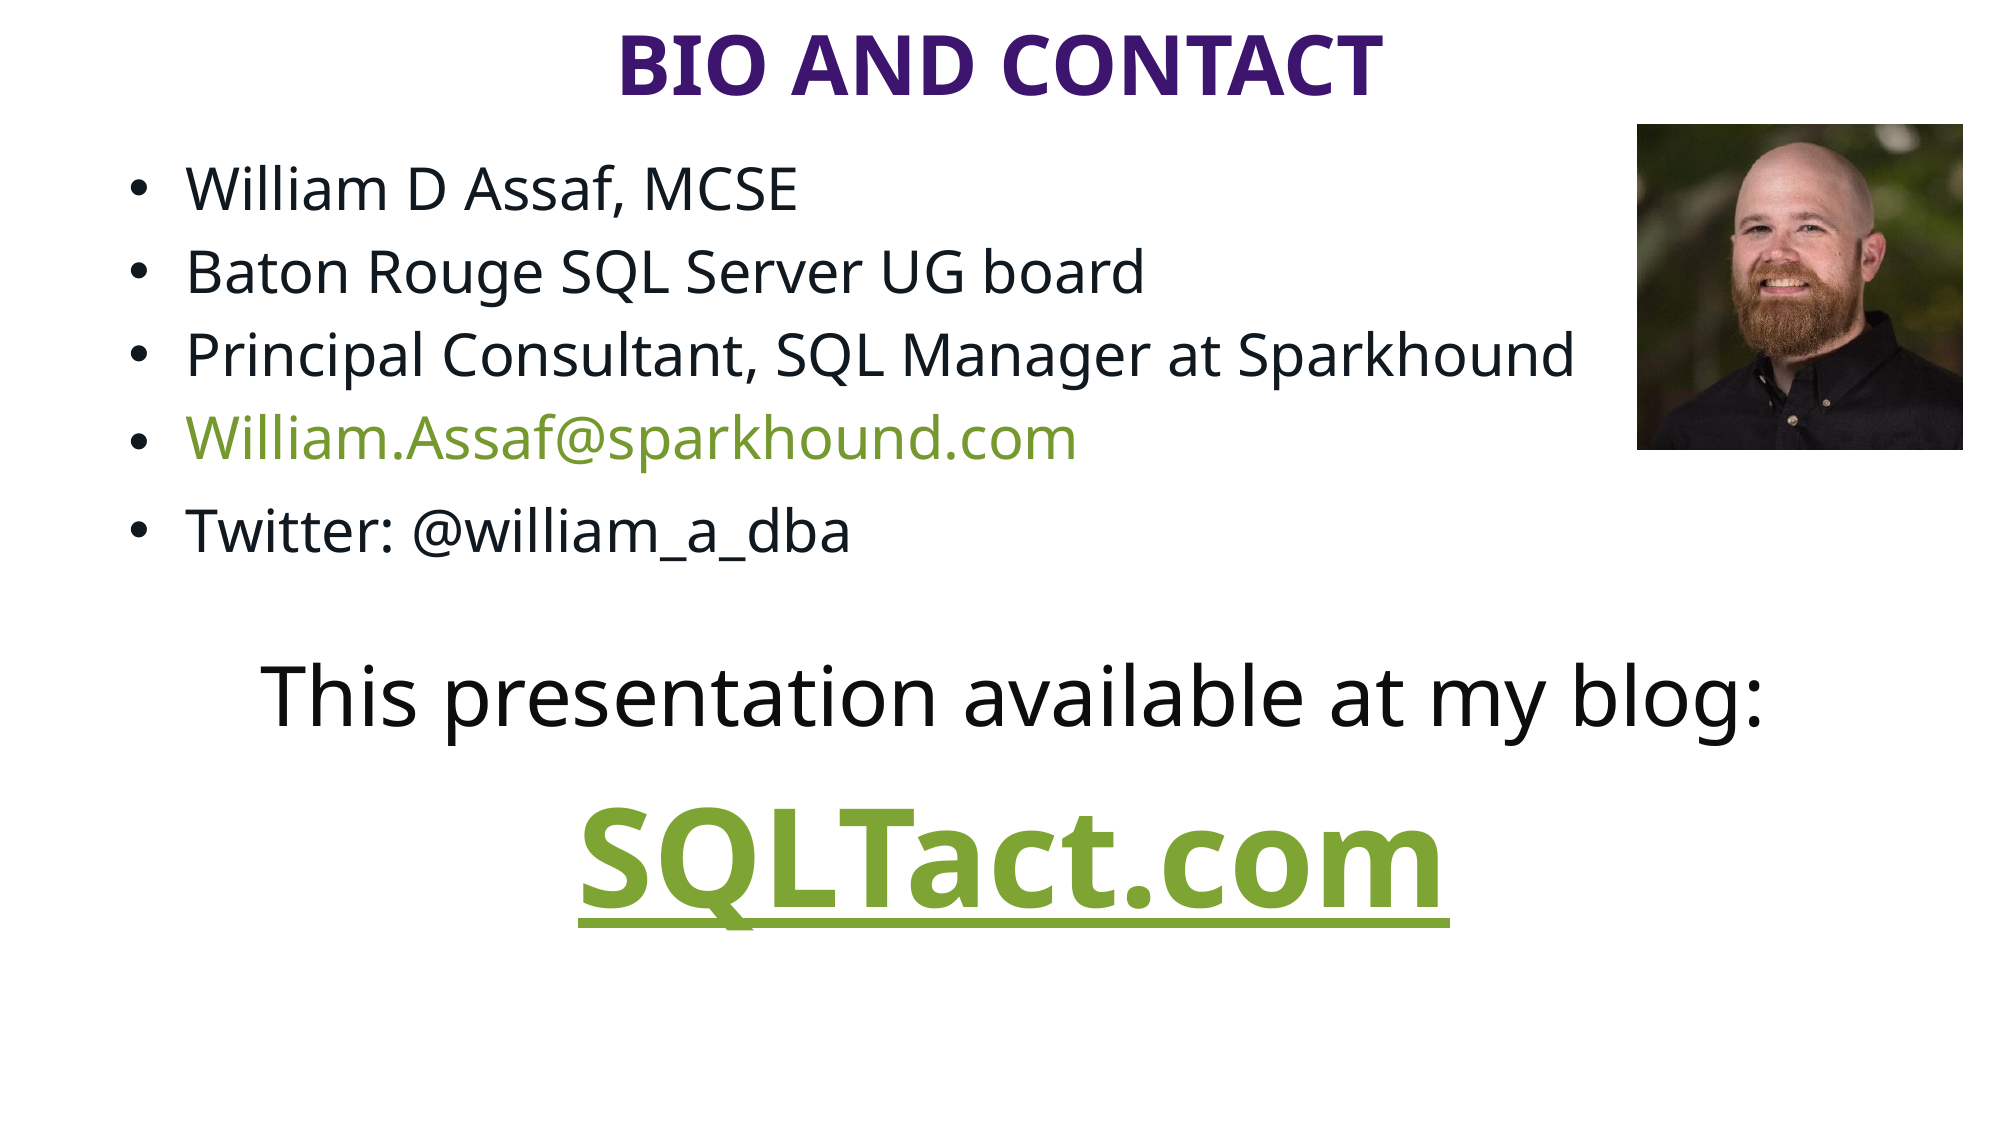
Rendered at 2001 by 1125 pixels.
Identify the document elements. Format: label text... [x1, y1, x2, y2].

list This presentation available at my blog: SQLTact.com [113, 635, 1914, 1088]
text_box William D Assaf, MCSE Baton Rouge SQL Server UG board Principal Consultant, SQL Manager at Sparkhound William.Assaf@sparkhound.com Twitter: @william_a_dba [113, 143, 1600, 636]
picture [1637, 124, 1963, 451]
title Bio and contact [0, 0, 2000, 125]
